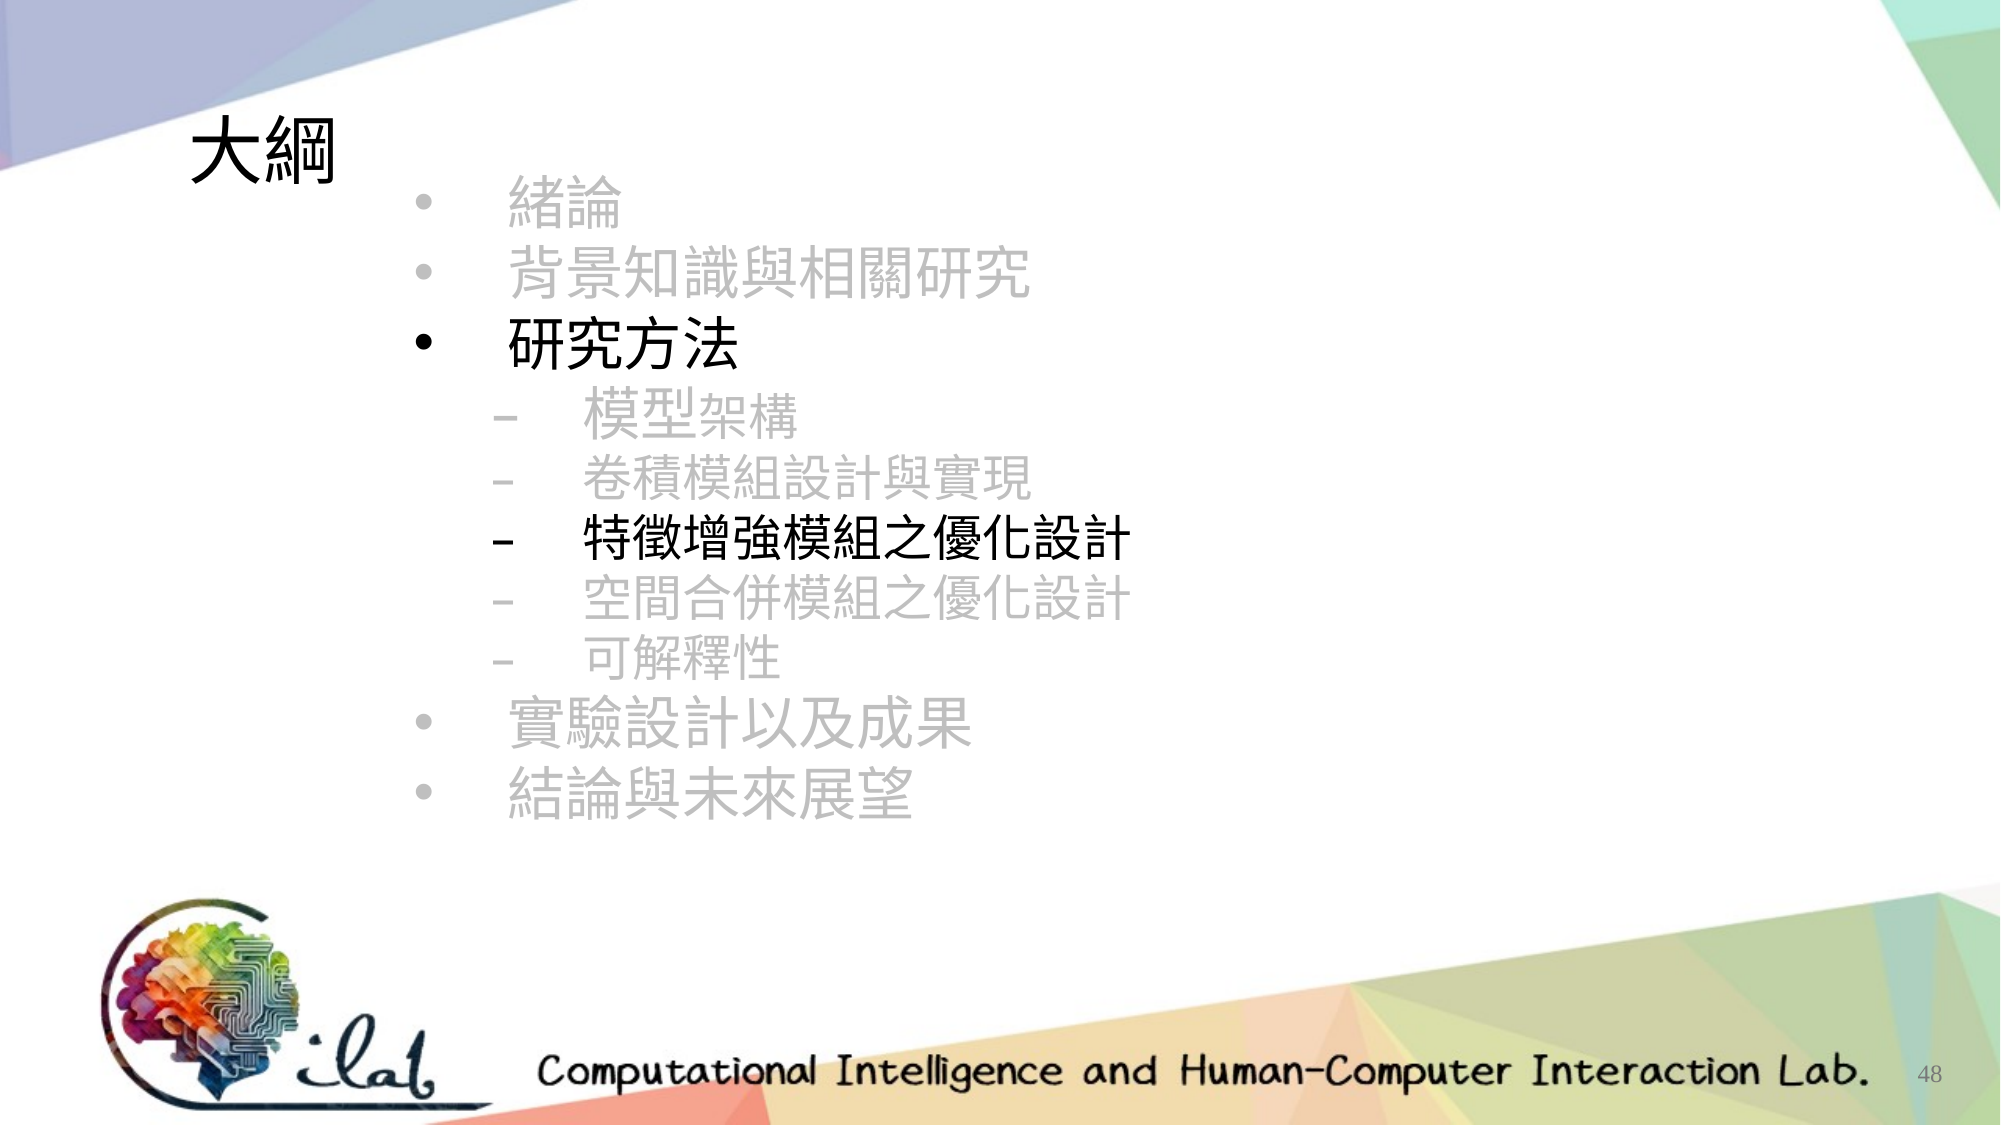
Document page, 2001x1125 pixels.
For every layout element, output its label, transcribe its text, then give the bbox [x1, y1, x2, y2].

text_box 緒論 背景知識與相關研究 研究方法 模型架構 卷積模組設計與實現 特徵增強模組之優化設計 空間合併模組之優化設計 可解釋性 實驗設計以及成果 結論與未來展望 [398, 159, 1498, 834]
slide_number 48 [1507, 1042, 1958, 1103]
text_box 大綱 [114, 96, 412, 201]
picture [0, 0, 2001, 1125]
